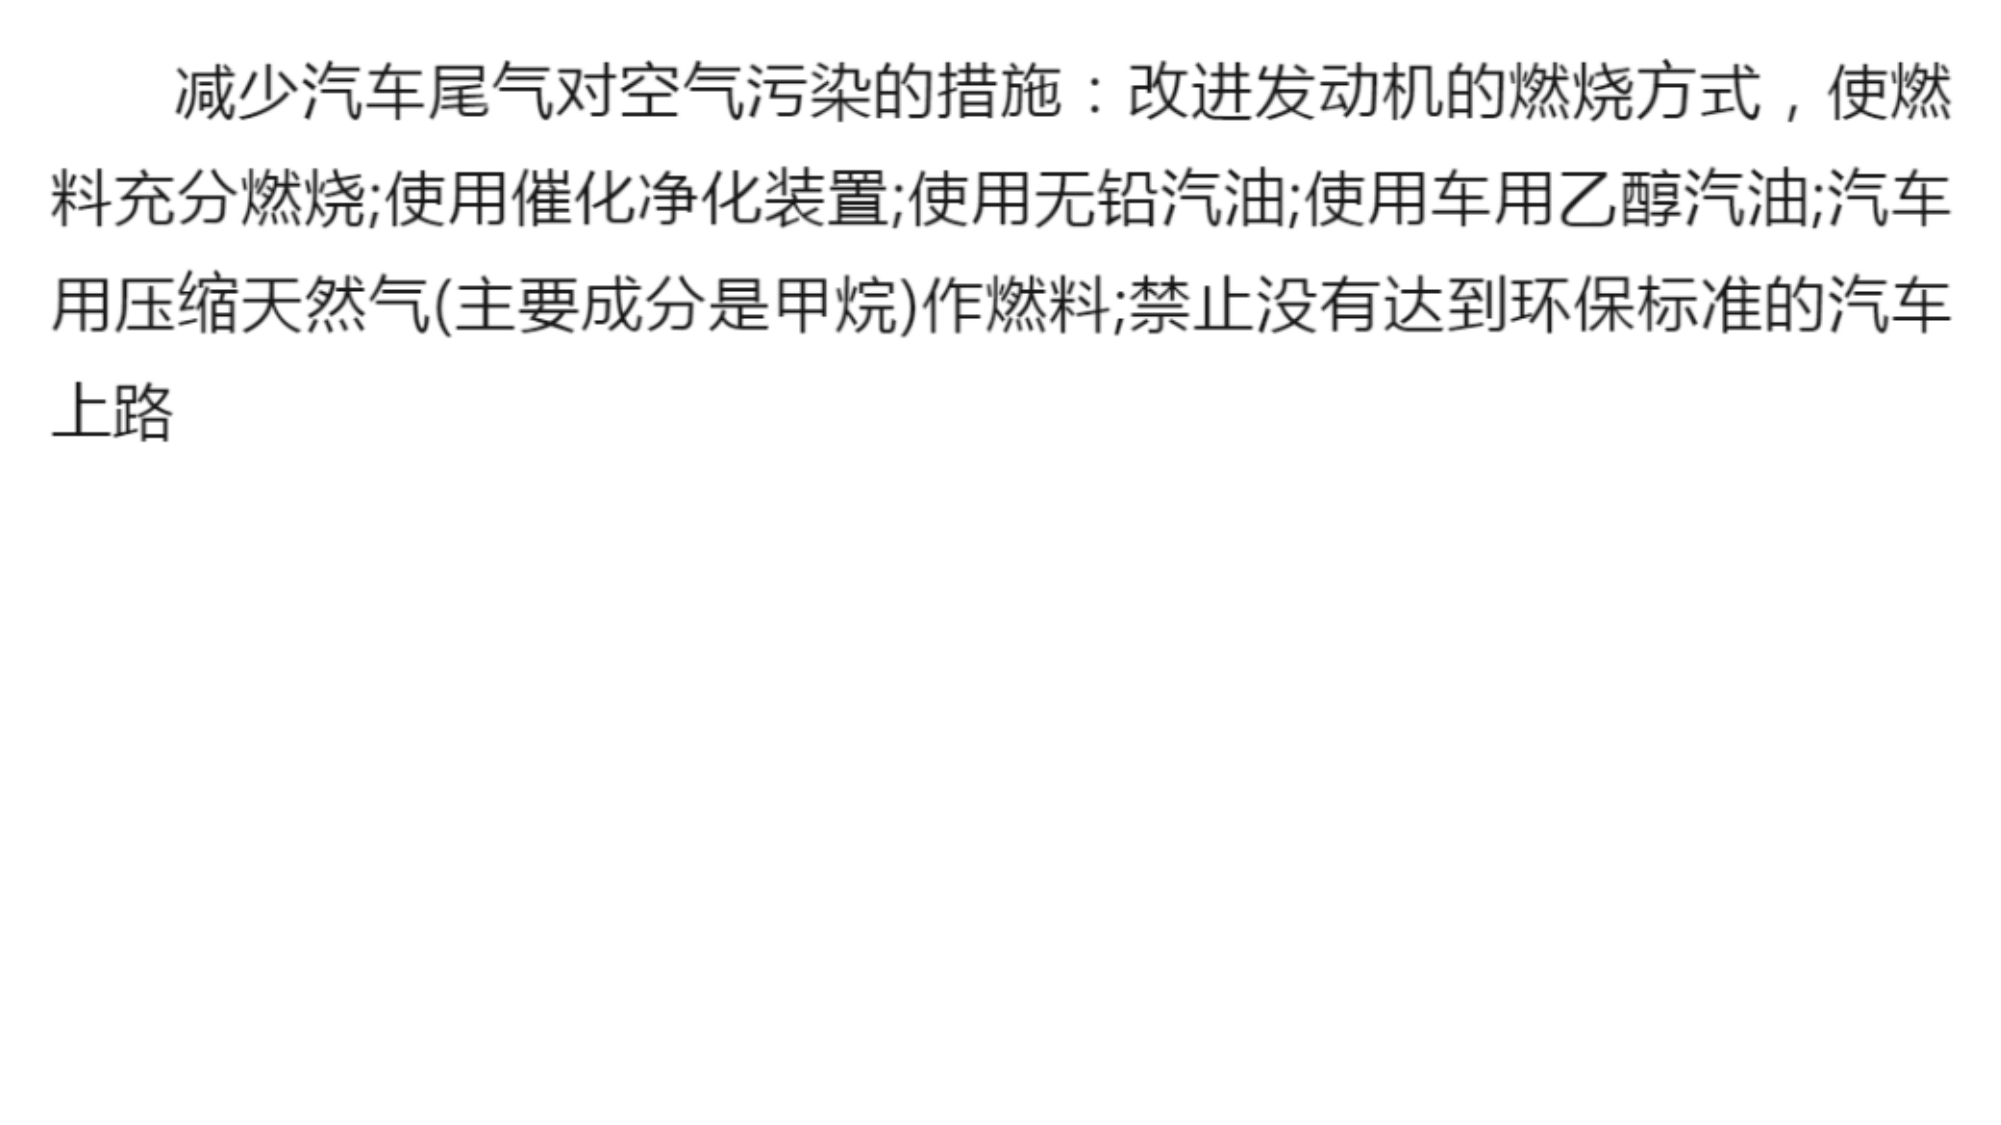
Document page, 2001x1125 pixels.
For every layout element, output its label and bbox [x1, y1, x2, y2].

picture [0, 57, 1971, 448]
